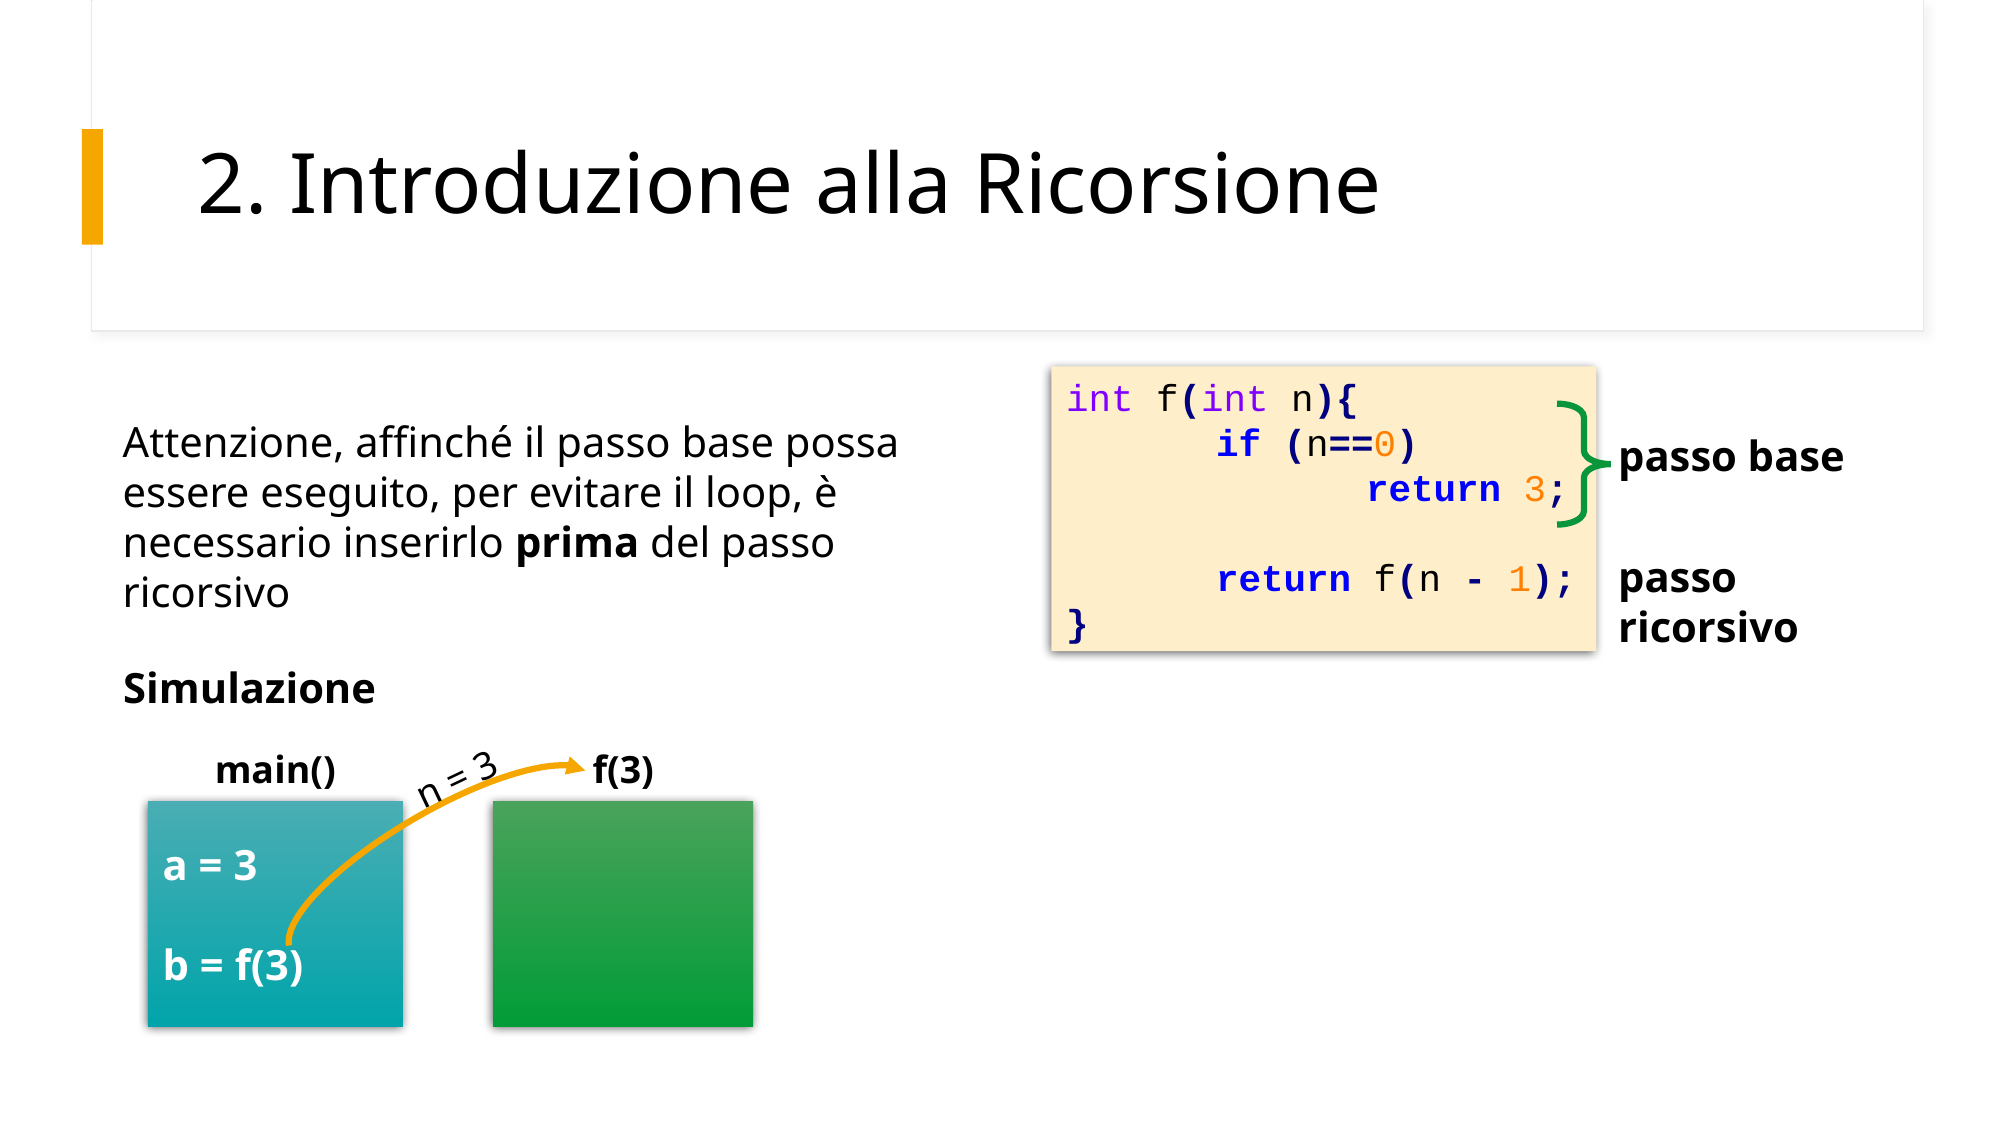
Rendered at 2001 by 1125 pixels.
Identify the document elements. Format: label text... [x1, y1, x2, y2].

text_box Simulazione [108, 654, 412, 719]
text_box [403, 786, 493, 884]
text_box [147, 739, 403, 1027]
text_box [1051, 366, 1941, 655]
text_box n = 3 [403, 732, 502, 824]
title 2. Introduzione alla Ricorsione [183, 90, 1887, 284]
text_box Attenzione, affinché il passo base possa essere eseguito, per evitare il loop, è necessario inserirlo prima del passo ricorsivo [108, 408, 1005, 624]
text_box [493, 738, 754, 1027]
